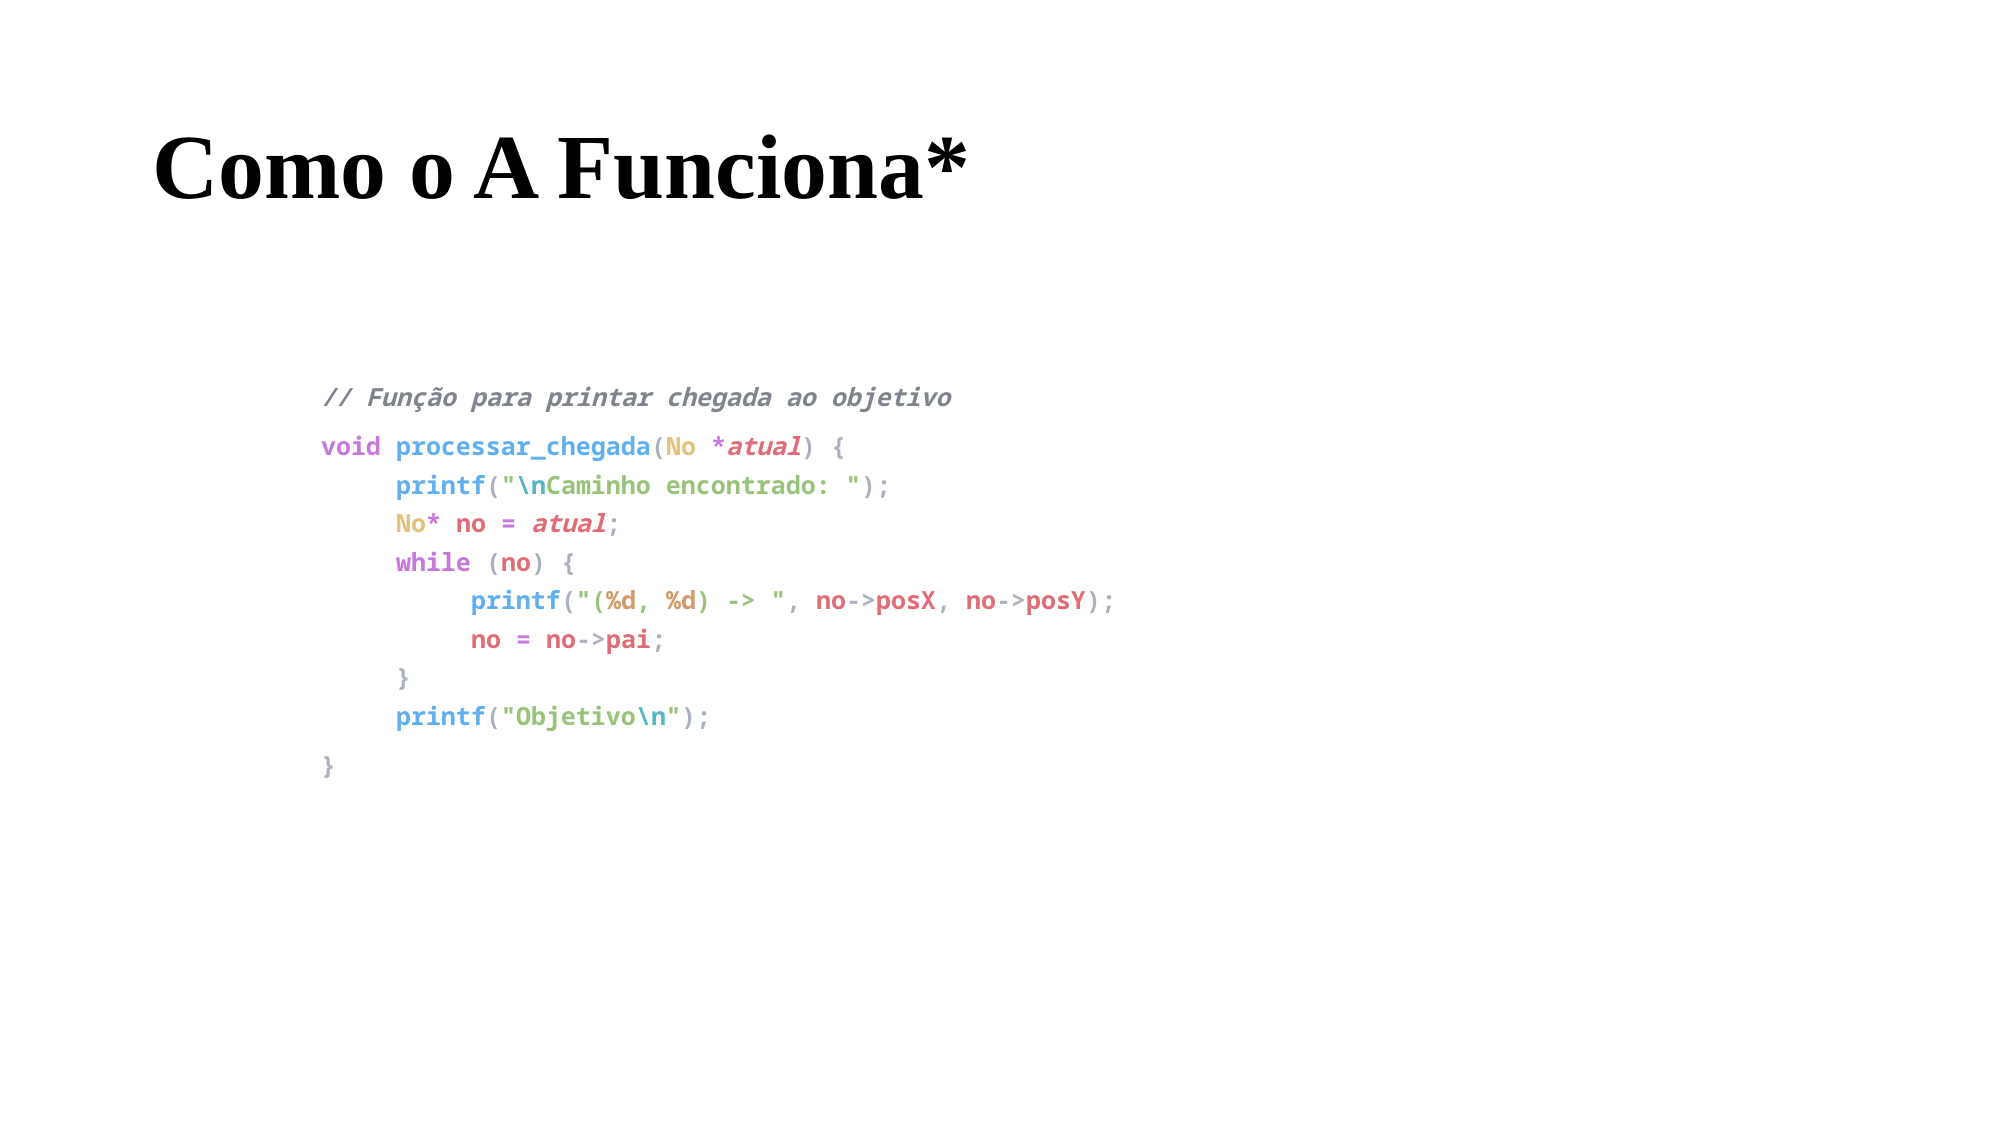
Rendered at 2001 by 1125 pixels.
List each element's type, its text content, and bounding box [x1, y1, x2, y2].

title Como o A Funciona* [137, 59, 1863, 278]
list // Função para printar chegada ao objetivo void processar_chegada(No *atual) { printf("\nCaminho encontrado: "); No* no = atual; while (no) { printf("(%d, %d) -> ", no->posX, no->posY); no = no->pai; } printf("Objetivo\n"); } [306, 255, 1738, 908]
